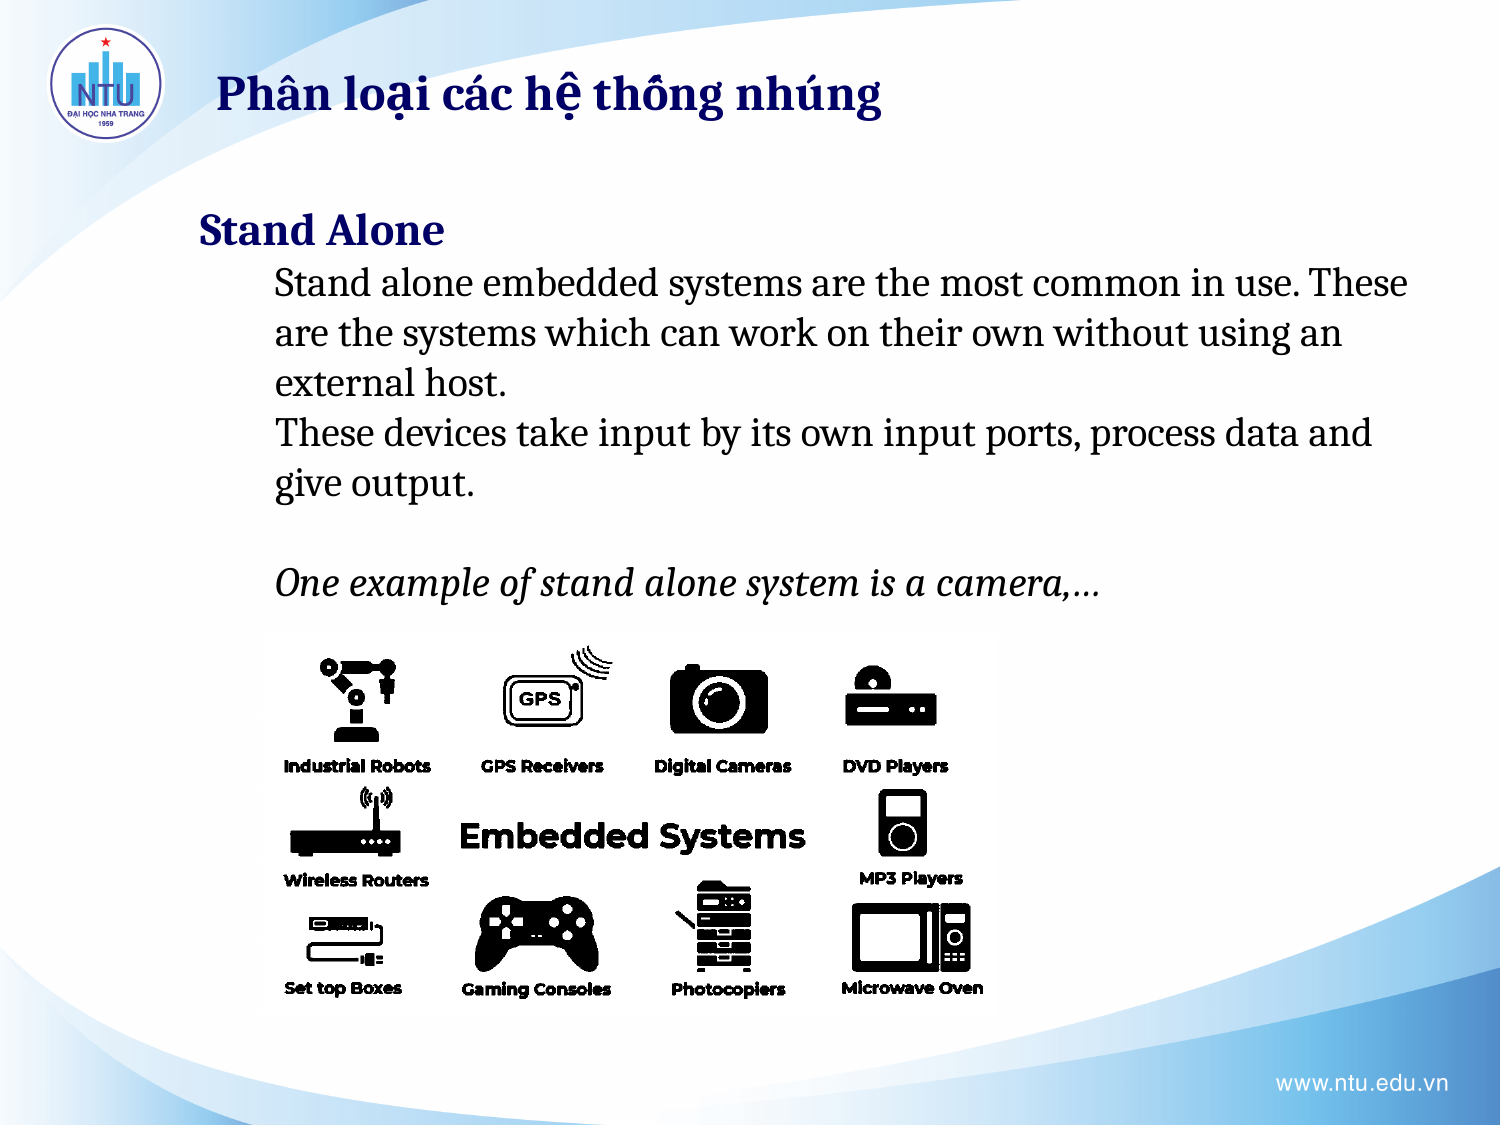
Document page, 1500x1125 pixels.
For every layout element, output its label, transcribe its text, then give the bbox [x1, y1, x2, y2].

picture [0, 0, 1500, 1125]
slide_number 16 [1412, 1042, 1500, 1103]
text_box Phân loại các hệ thống nhúng [199, 53, 1263, 128]
list Stand Alone Stand alone embedded systems are the most common in use. These are the systems which can work on their own without using an external host. These devices take input by its own input ports, process data and give output. One example of stand alone system is a camera,… [200, 200, 1431, 614]
